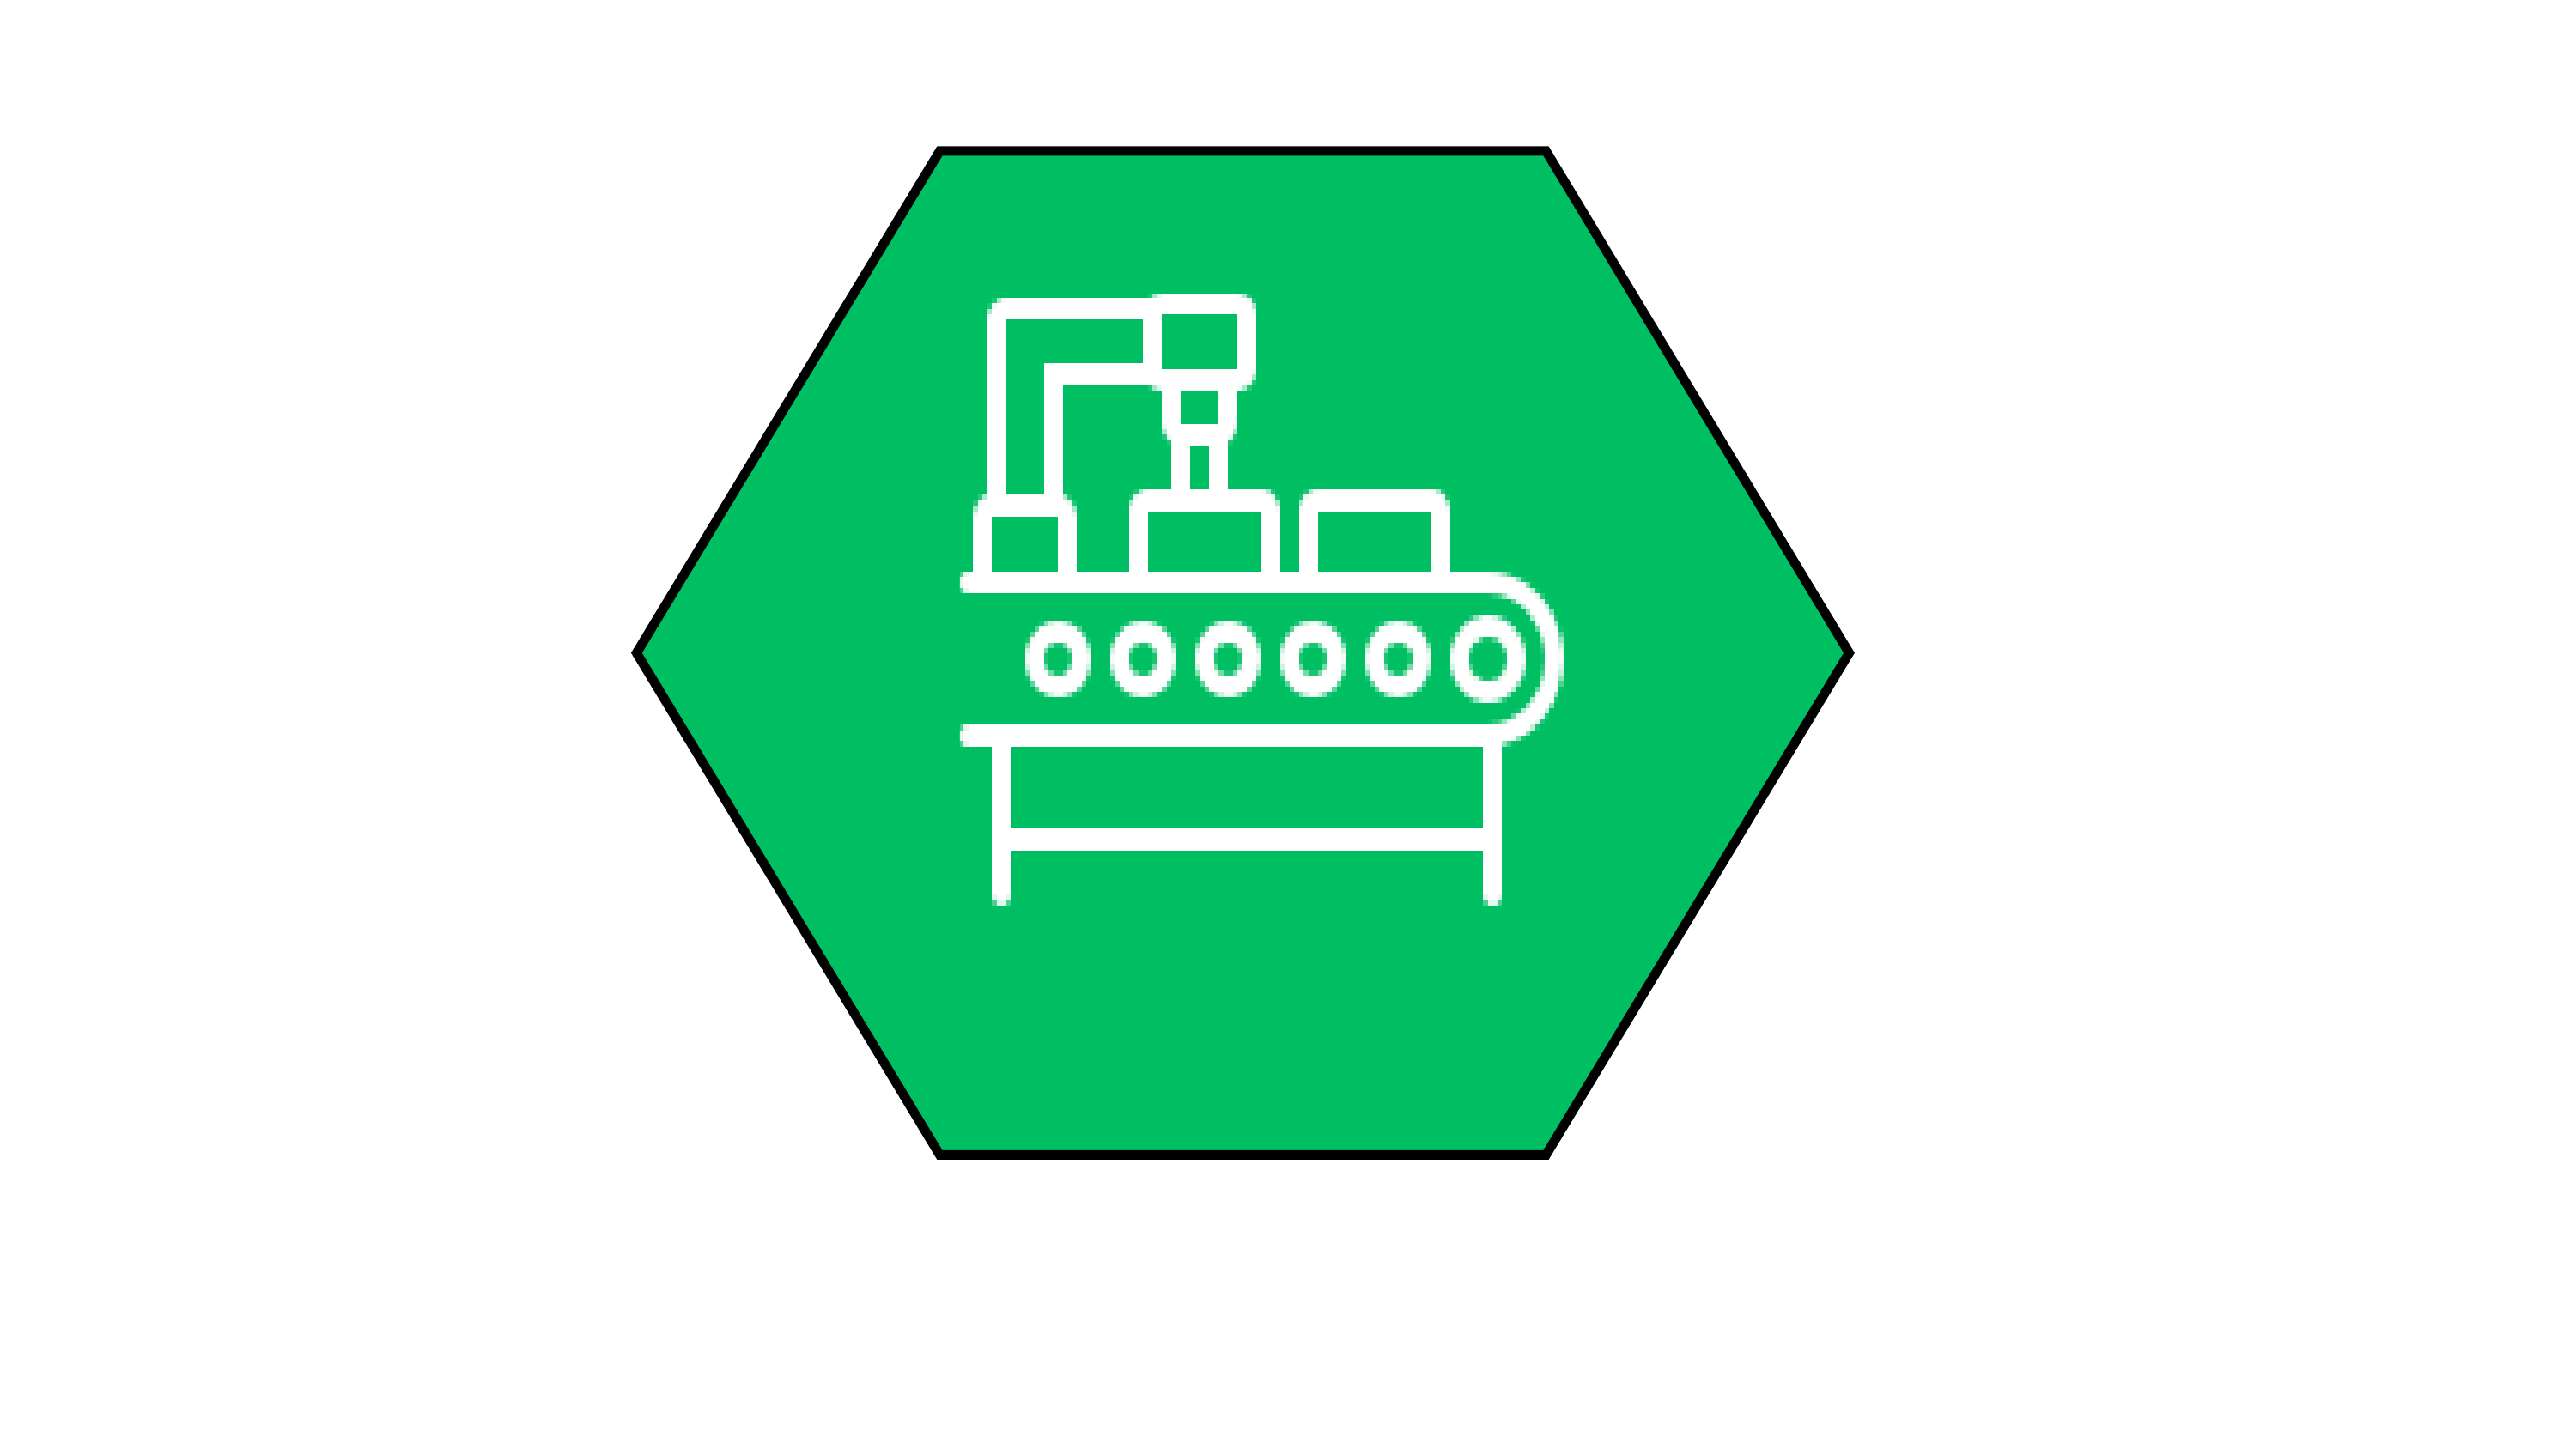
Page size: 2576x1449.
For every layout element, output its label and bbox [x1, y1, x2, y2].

text_box [636, 150, 1850, 1155]
